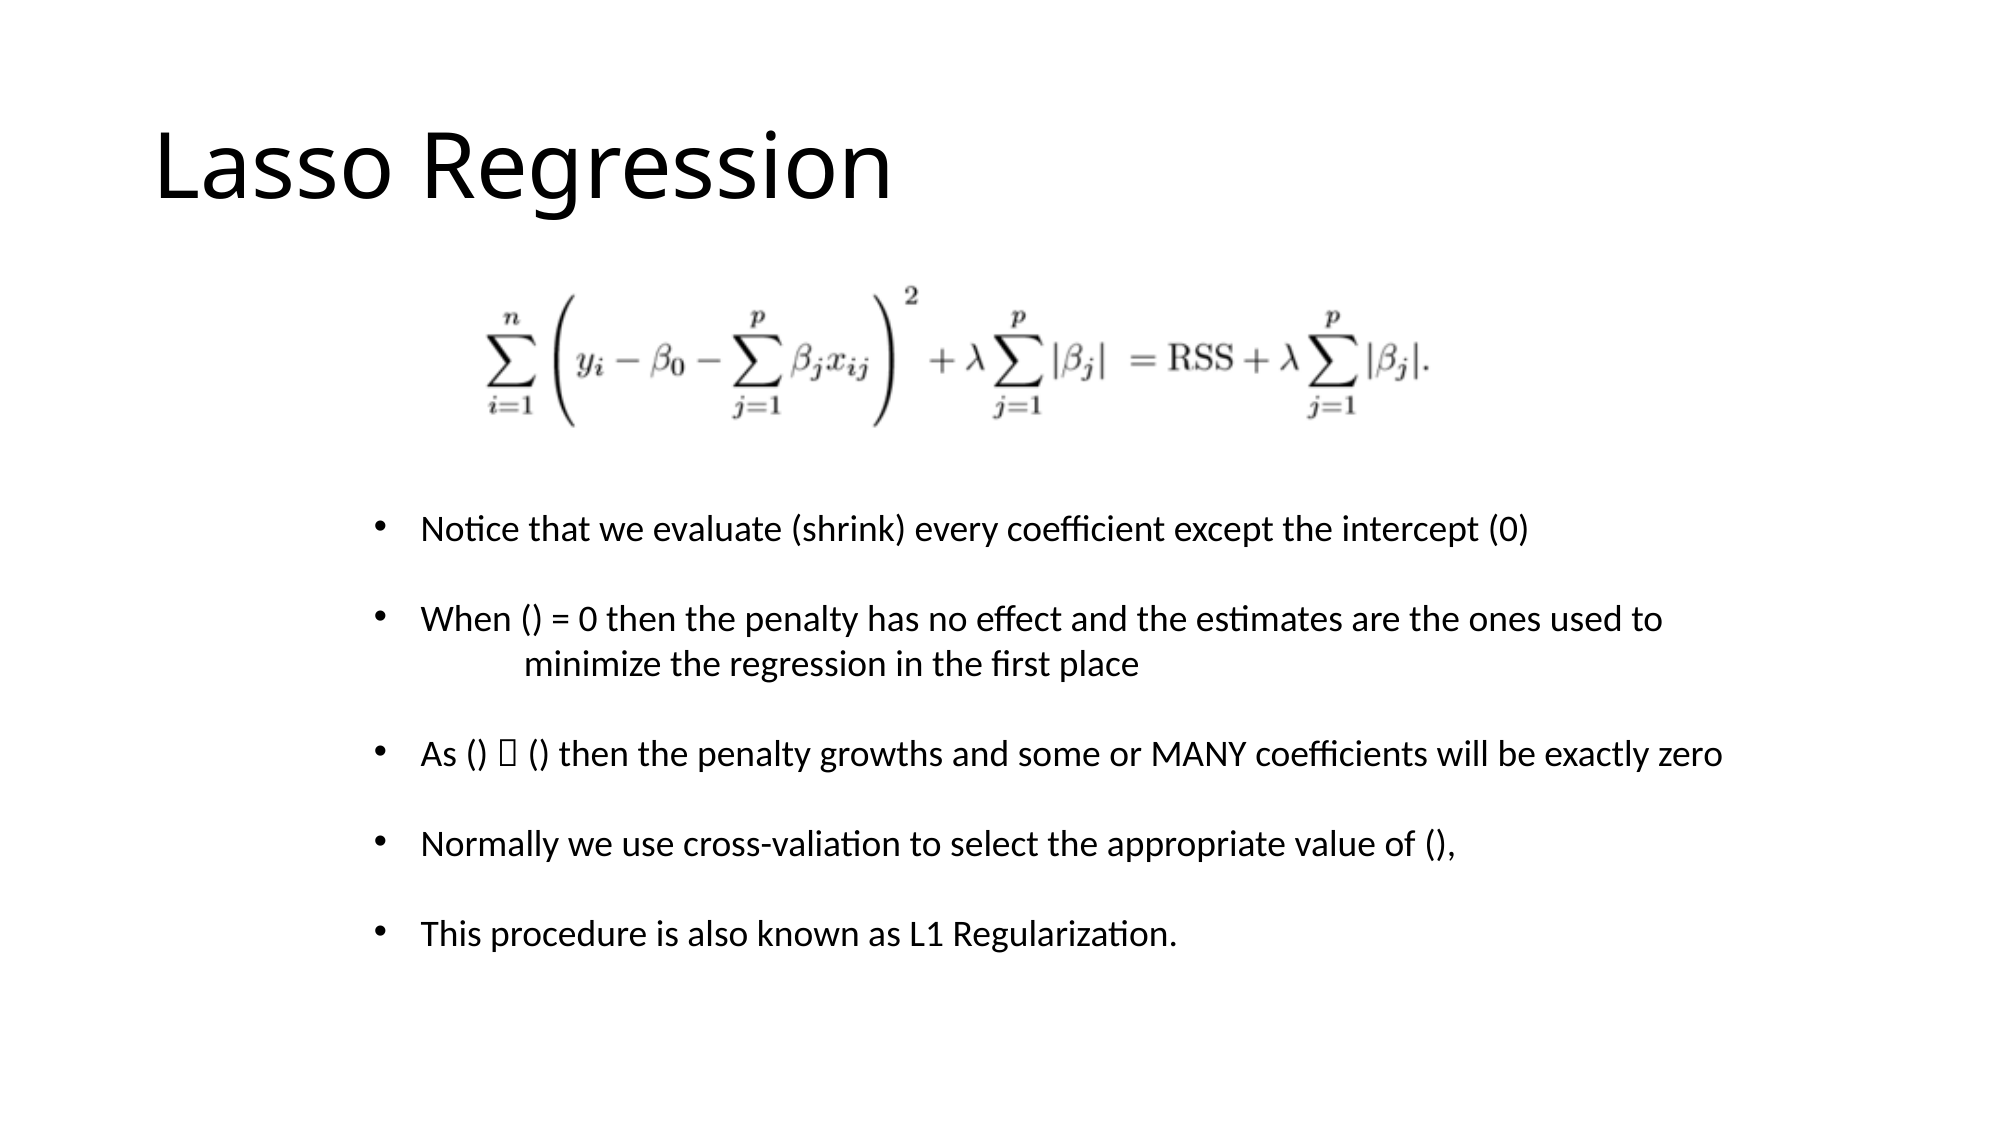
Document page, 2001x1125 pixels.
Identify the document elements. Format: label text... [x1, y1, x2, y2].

title Lasso Regression [137, 59, 1863, 278]
picture [440, 277, 1451, 441]
